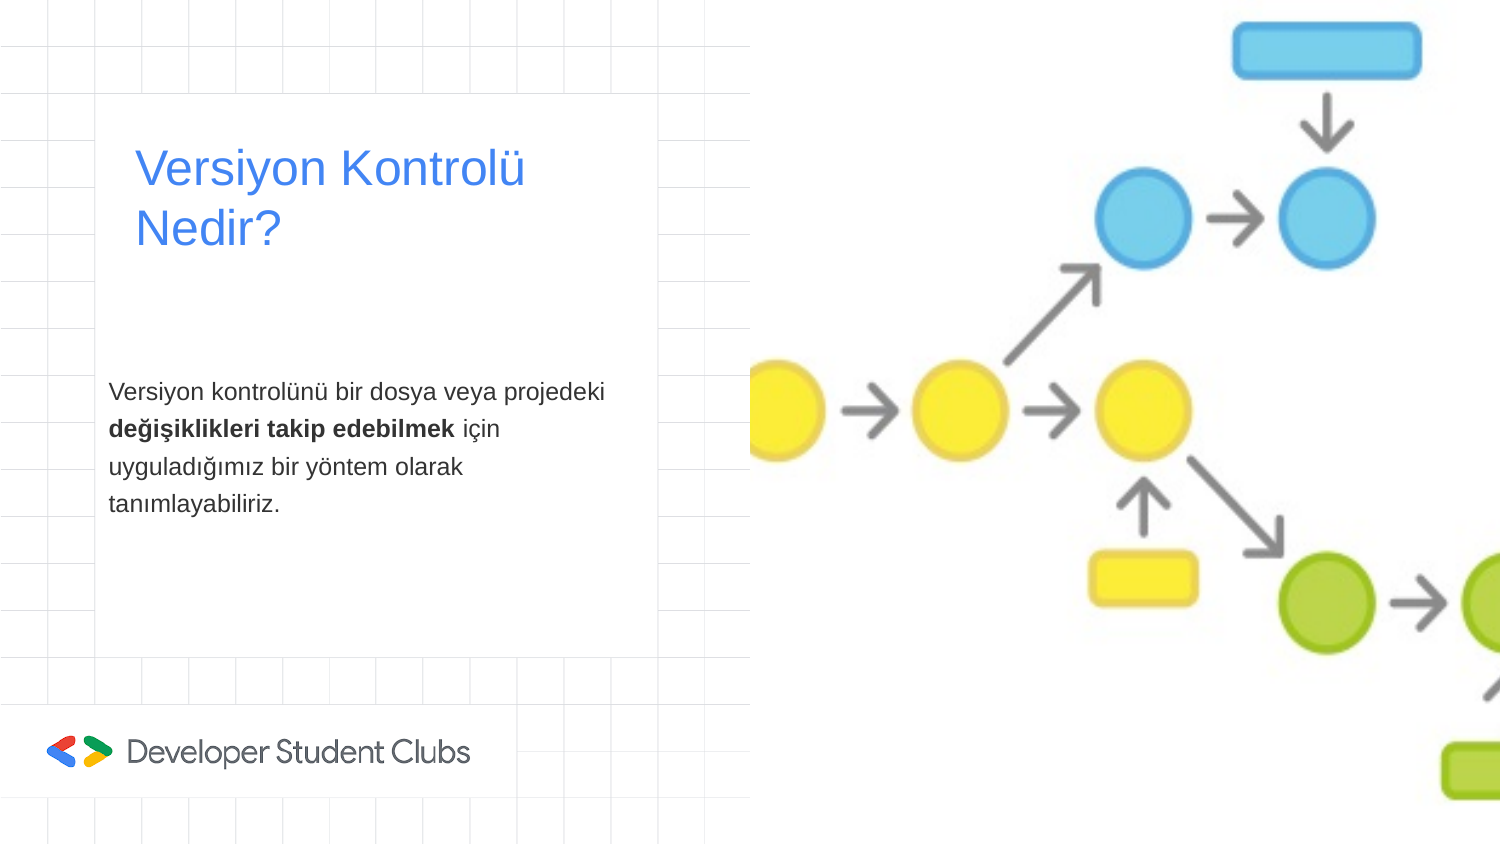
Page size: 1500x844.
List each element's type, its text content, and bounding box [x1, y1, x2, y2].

picture [0, 0, 1500, 844]
title Versiyon kontrolünü bir dosya veya projedeki değişiklikleri takip edebilmek için uyguladığımız bir yöntem olarak tanımlayabiliriz. [93, 353, 655, 615]
title Versiyon Kontrolü Nedir? [120, 120, 634, 246]
